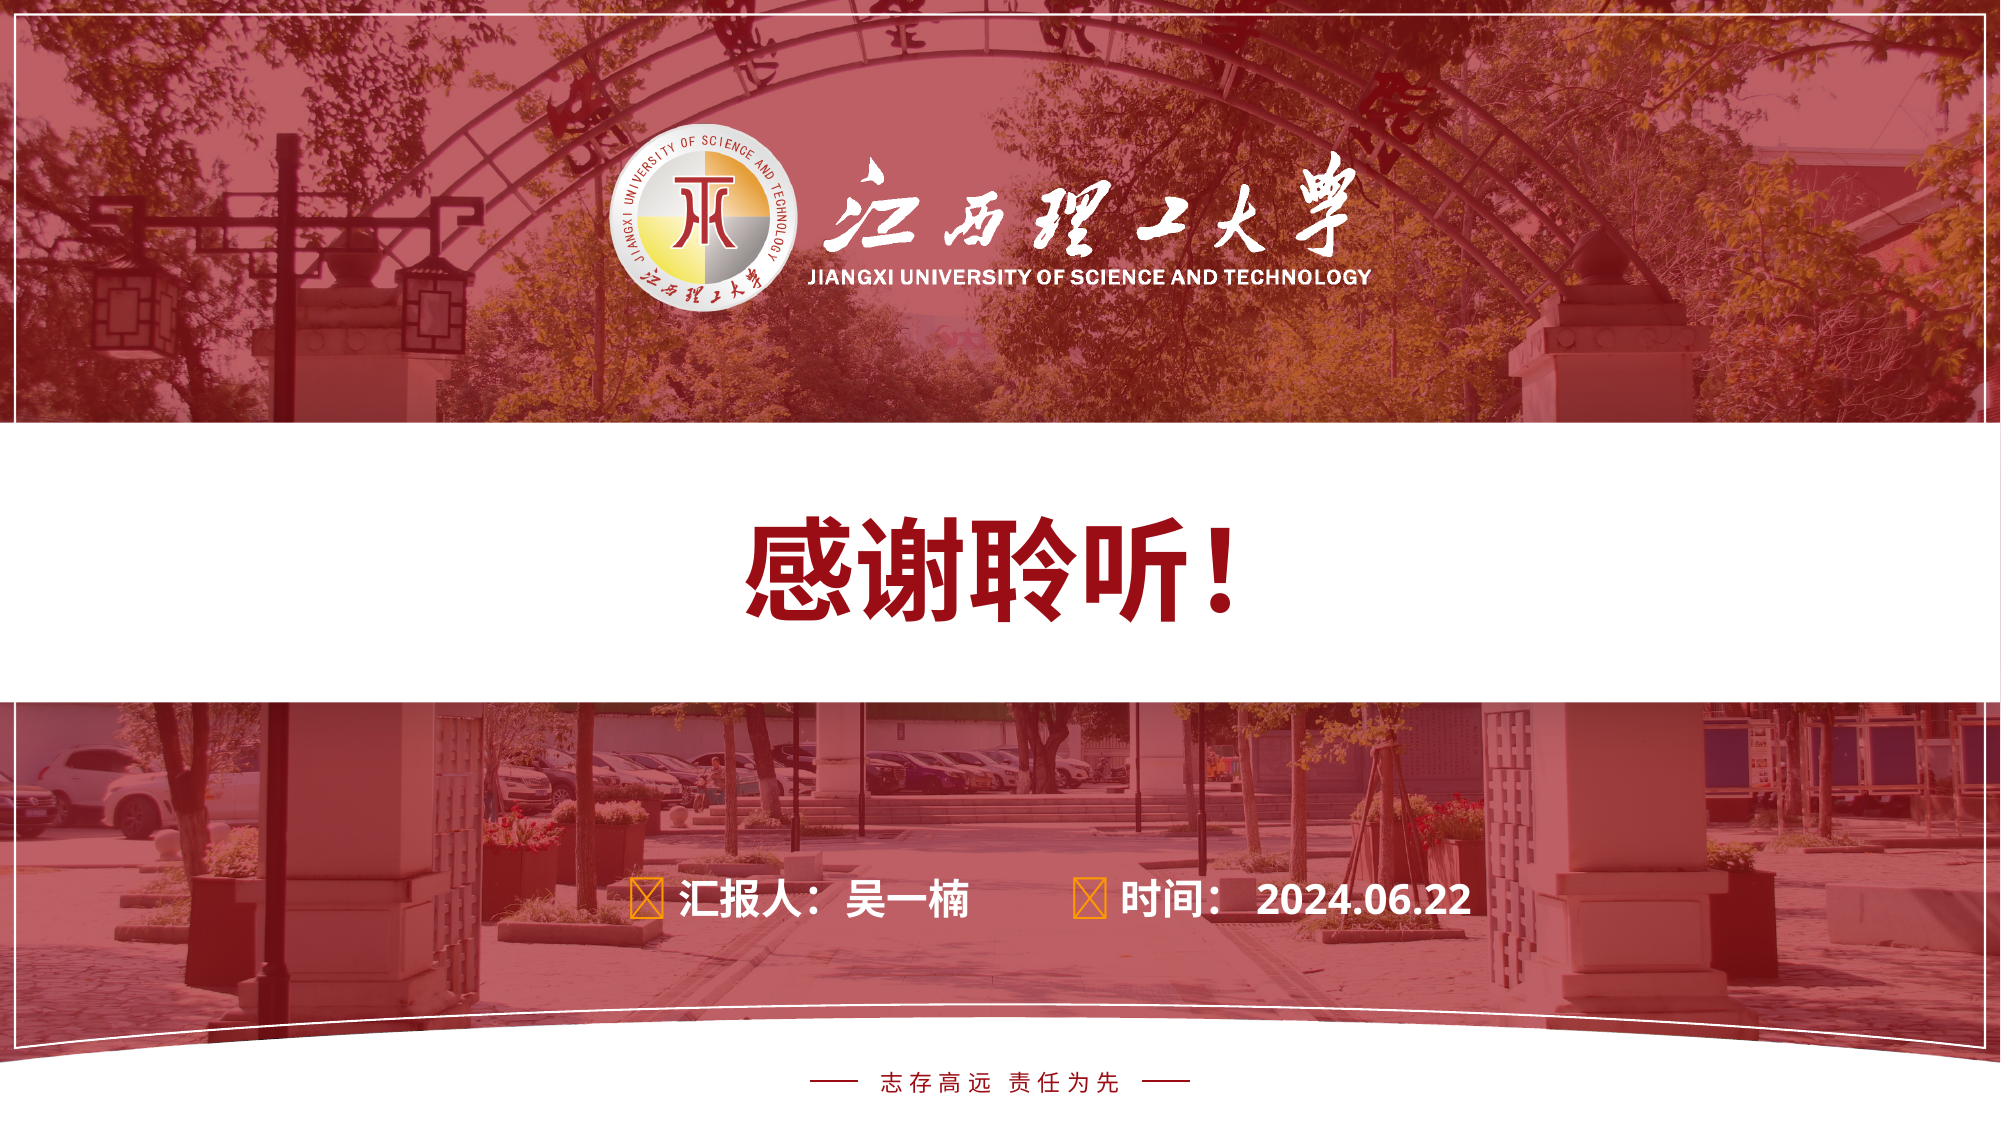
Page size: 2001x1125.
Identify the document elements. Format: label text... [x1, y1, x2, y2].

text_box 感谢聆听！ [541, 492, 1506, 643]
text_box 时间：2024.06.22 [1054, 865, 1487, 931]
text_box 汇报人：吴一楠 [611, 865, 986, 931]
picture [609, 115, 1391, 320]
